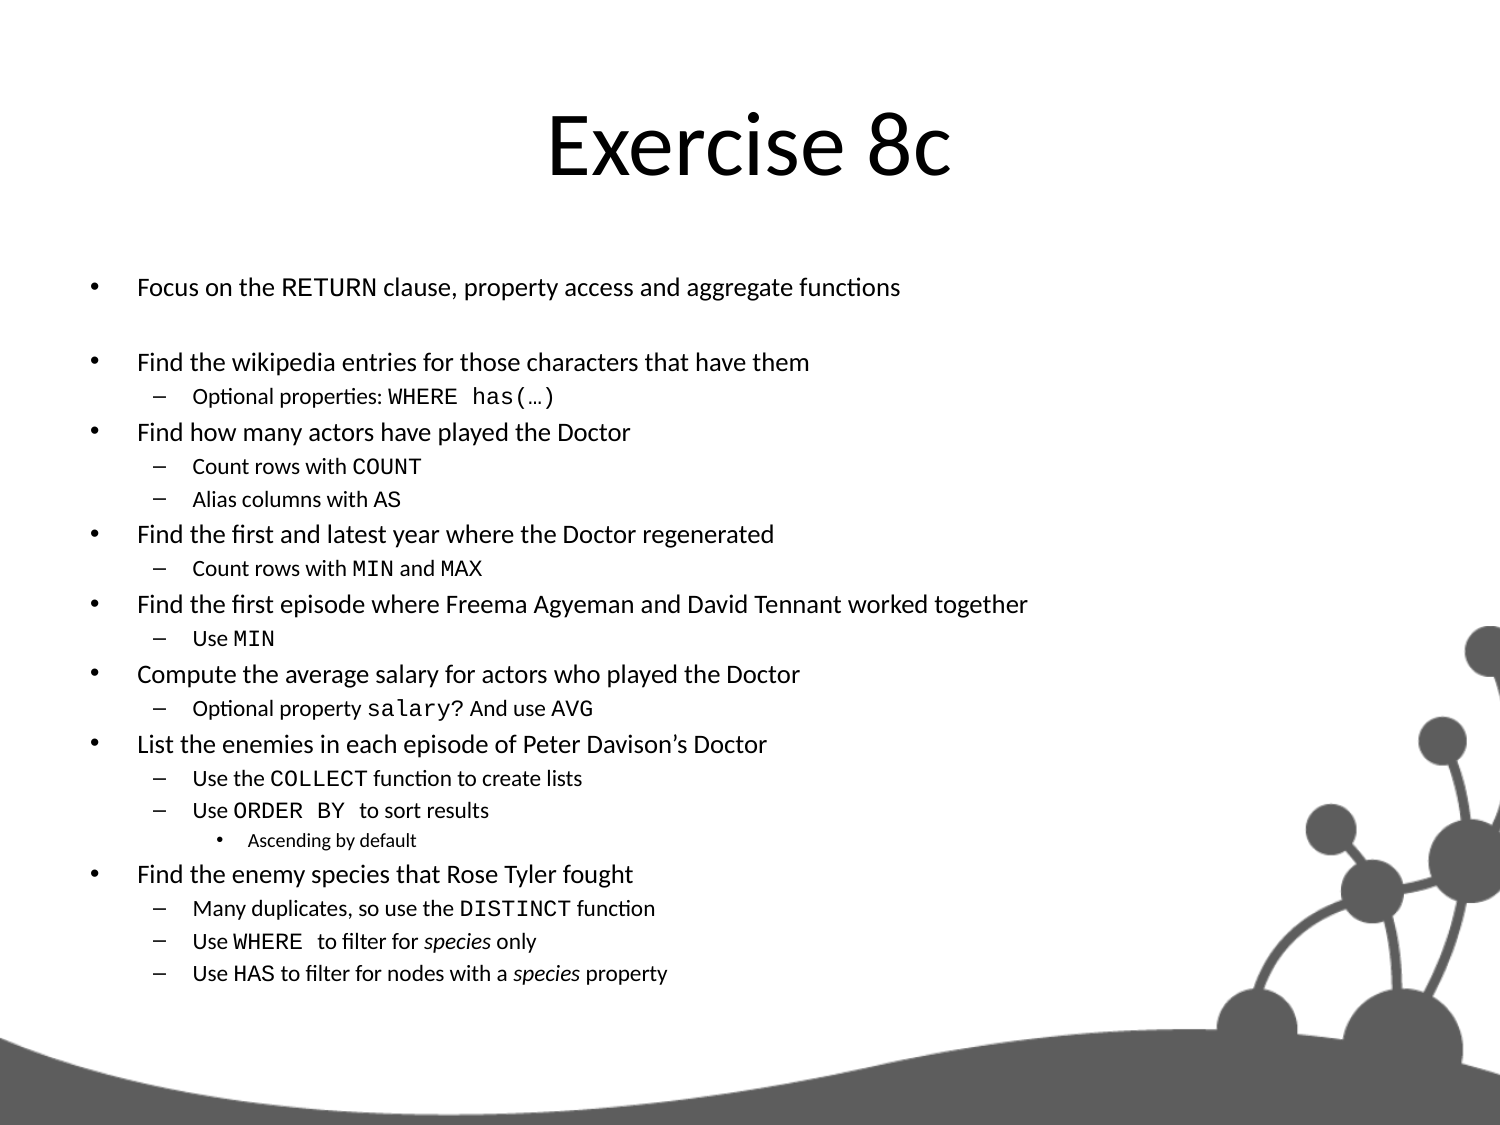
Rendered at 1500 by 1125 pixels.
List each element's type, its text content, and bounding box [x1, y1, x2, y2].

list Focus on the RETURN clause, property access and aggregate functions Find the wikipedia entries for those characters that have them Optional properties: WHERE has(…) Find how many actors have played the Doctor Count rows with COUNT Alias columns with AS Find the first and latest year where the Doctor regenerated Count rows with MIN and MAX Find the first episode where Freema Agyeman and David Tennant worked together Use MIN Compute the average salary for actors who played the Doctor Optional property salary? And use AVG List the enemies in each episode of Peter Davison’s Doctor Use the COLLECT function to create lists Use ORDER BY to sort results Ascending by default Find the enemy species that Rose Tyler fought Many duplicates, so use the DISTINCT function Use WHERE to filter for species only Use HAS to filter for nodes with a species property [75, 262, 1425, 1005]
title Exercise 8c [75, 45, 1425, 233]
